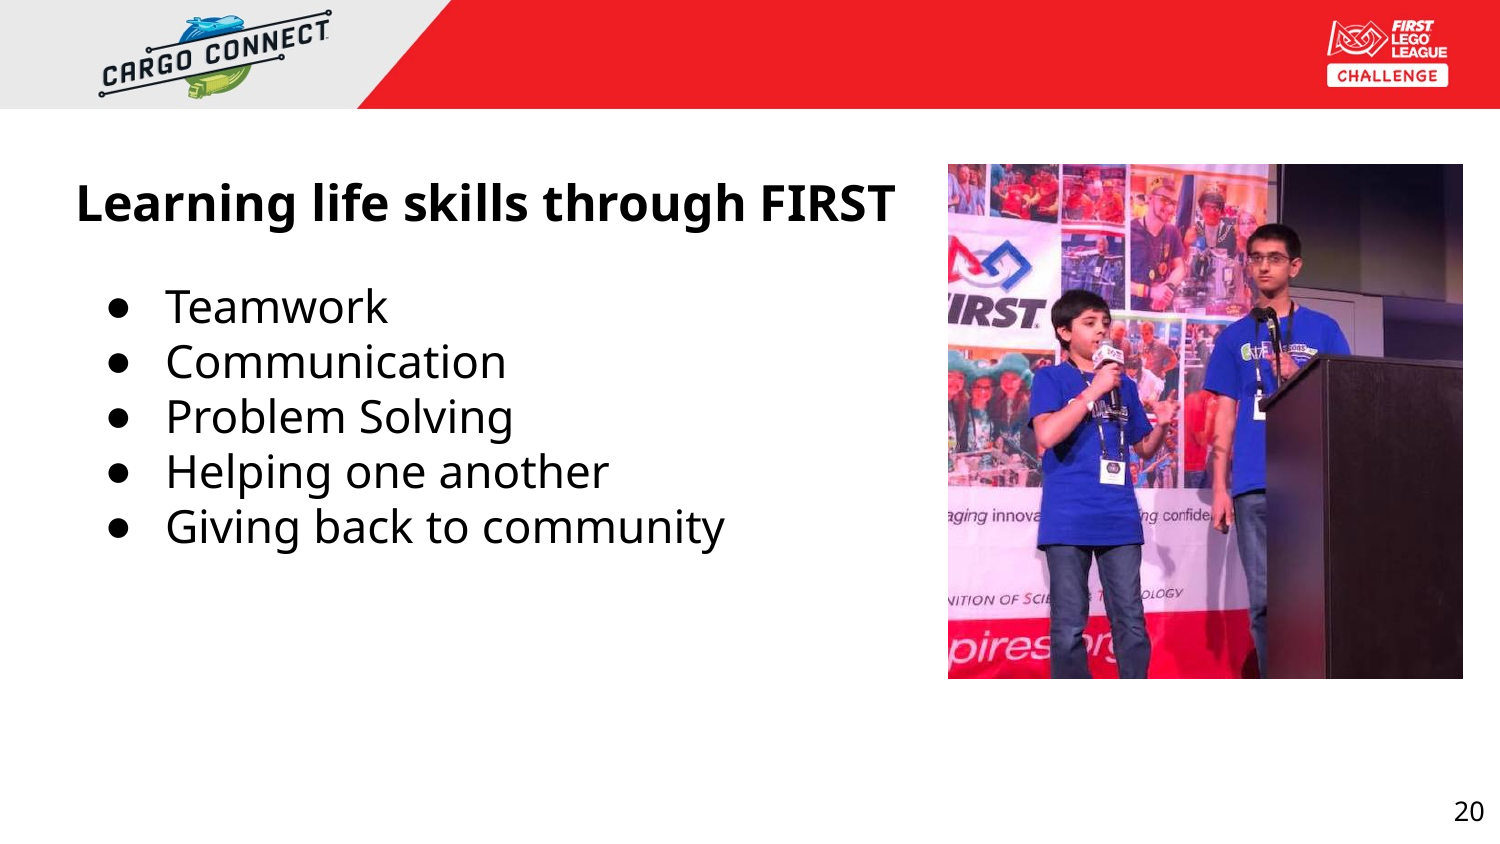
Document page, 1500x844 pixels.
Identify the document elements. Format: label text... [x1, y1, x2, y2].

slide_number 20 [1409, 779, 1500, 844]
list Teamwork Communication Problem Solving Helping one another Giving back to community [75, 270, 1435, 759]
picture [0, 0, 1500, 844]
title Learning life skills through FIRST [75, 155, 1435, 247]
